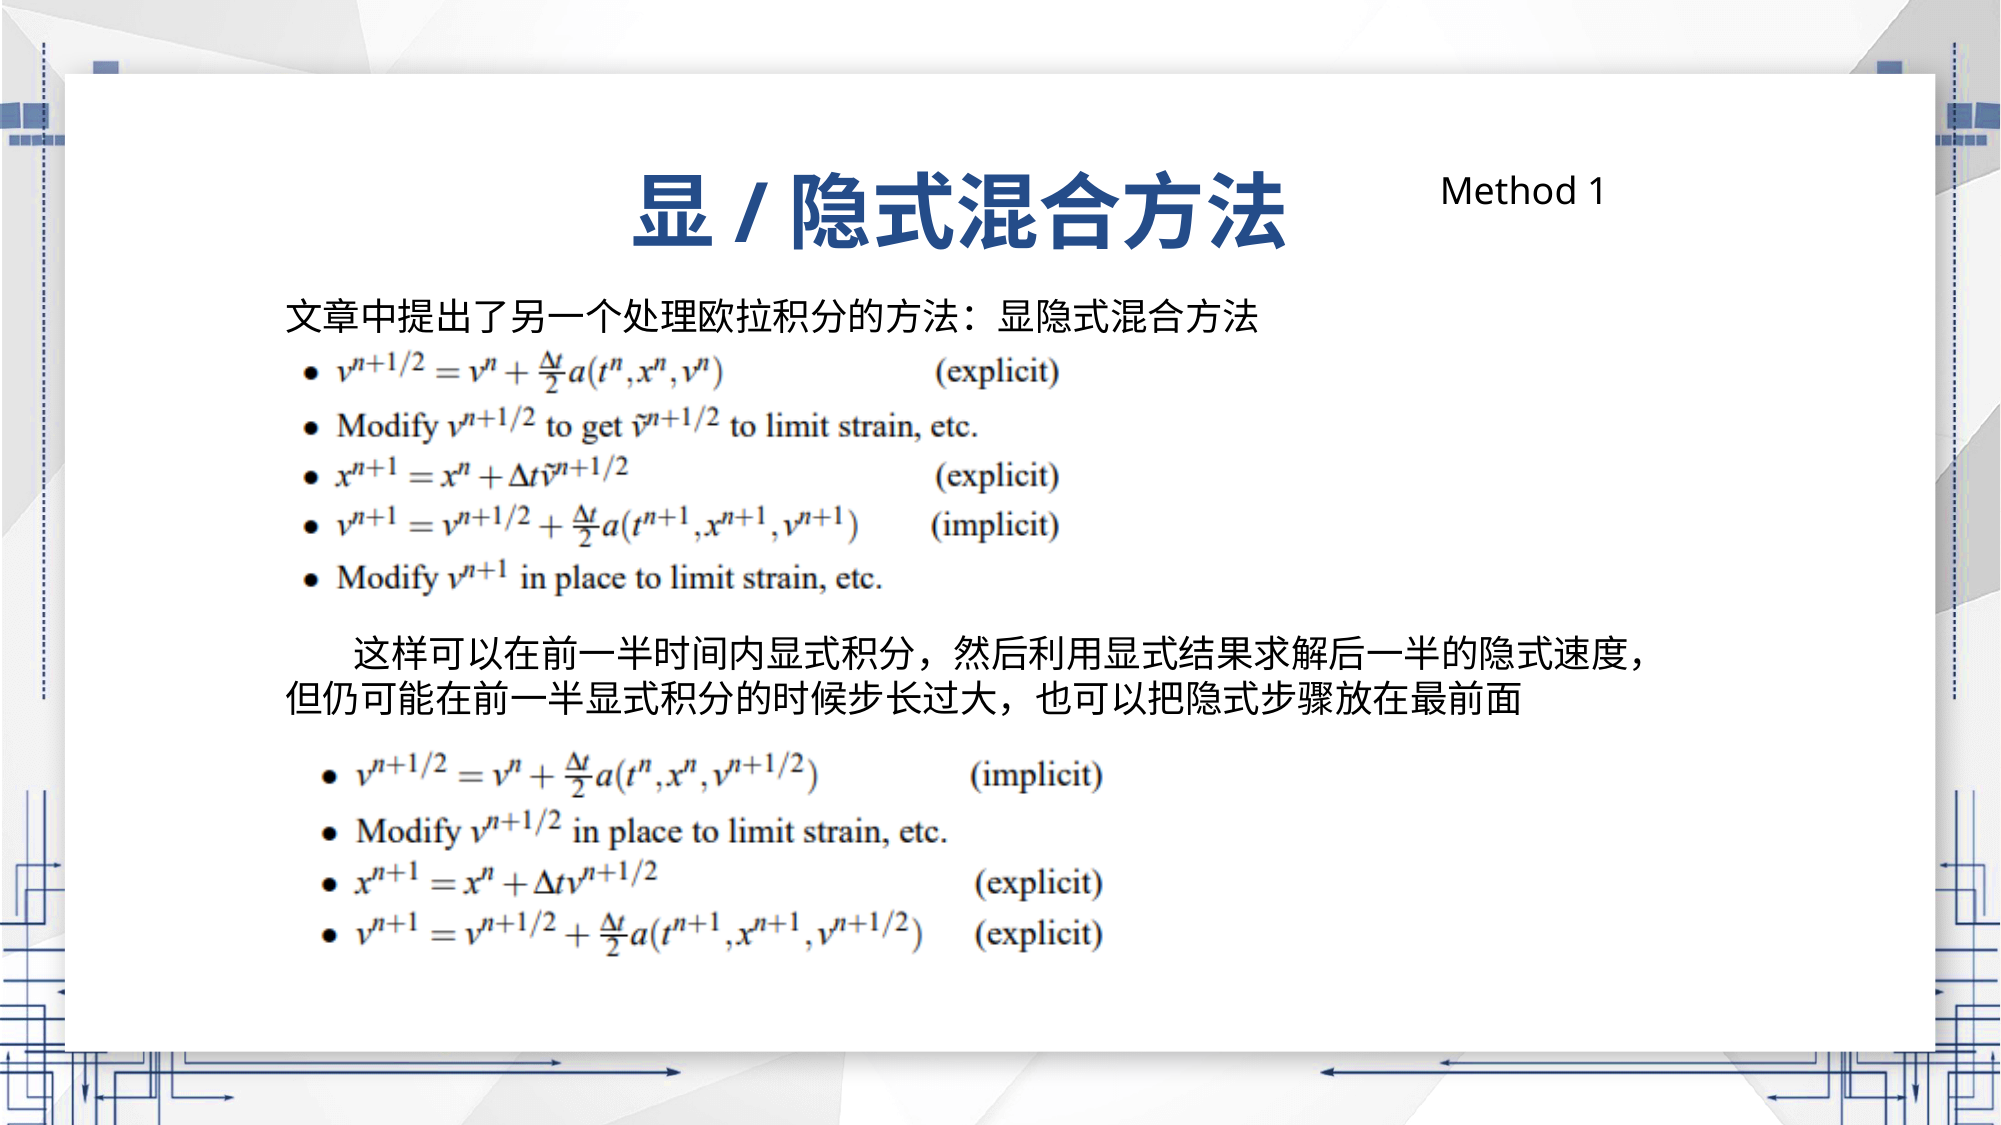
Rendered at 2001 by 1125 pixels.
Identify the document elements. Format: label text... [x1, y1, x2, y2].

text_box 文章中提出了另一个处理欧拉积分的方法：显隐式混合方法 [270, 285, 1535, 346]
text_box 这样可以在前一半时间内显式积分，然后利用显式结果求解后一半的隐式速度，但仍可能在前一半显式积分的时候步长过大，也可以把隐式步骤放在最前面 [270, 622, 1665, 728]
text_box 显/隐式混合方法 [558, 151, 1362, 267]
text_box Method 1 [1424, 159, 1708, 220]
picture [0, 0, 2001, 1125]
